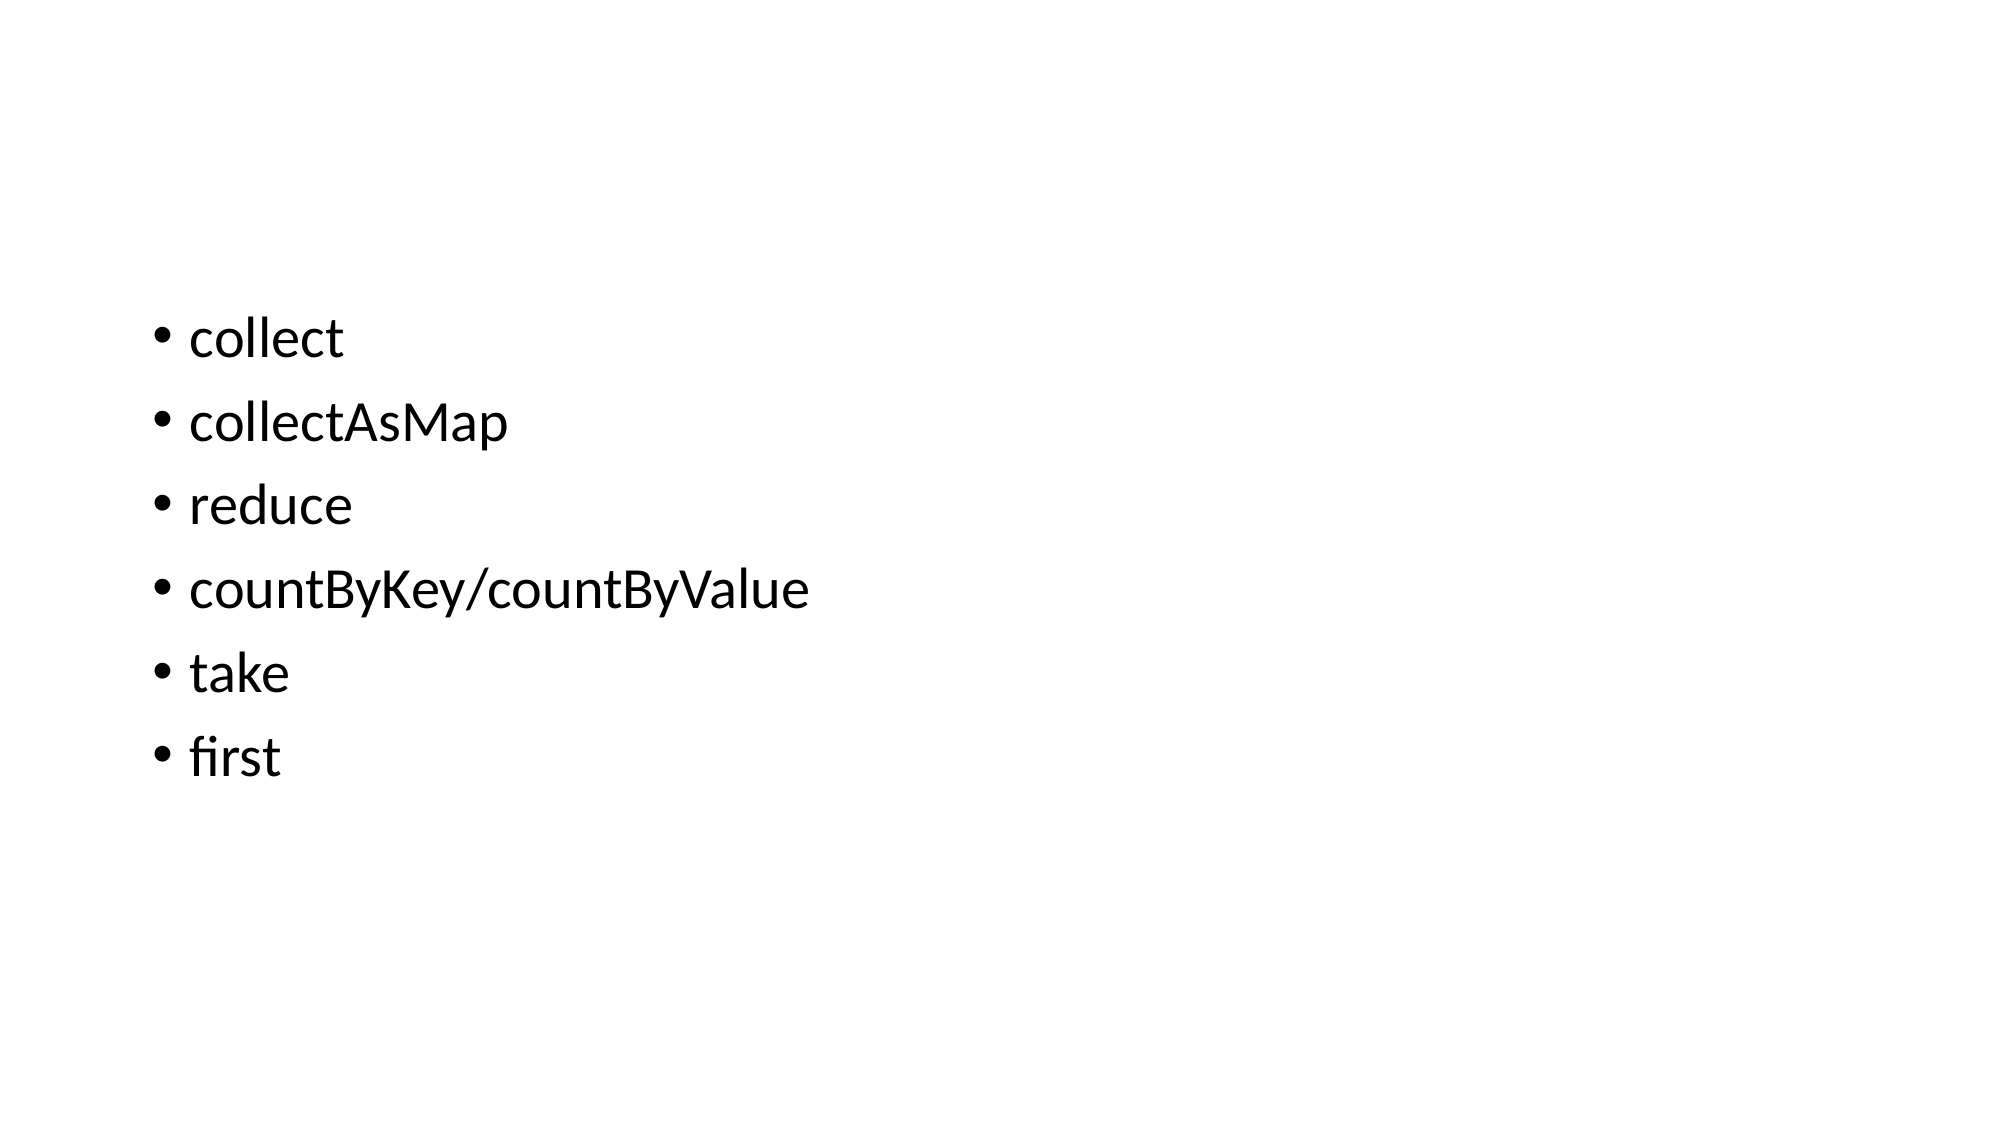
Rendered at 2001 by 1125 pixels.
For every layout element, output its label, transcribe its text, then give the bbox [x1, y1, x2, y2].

list collect collectAsMap reduce countByKey/countByValue take first [137, 299, 1863, 1014]
